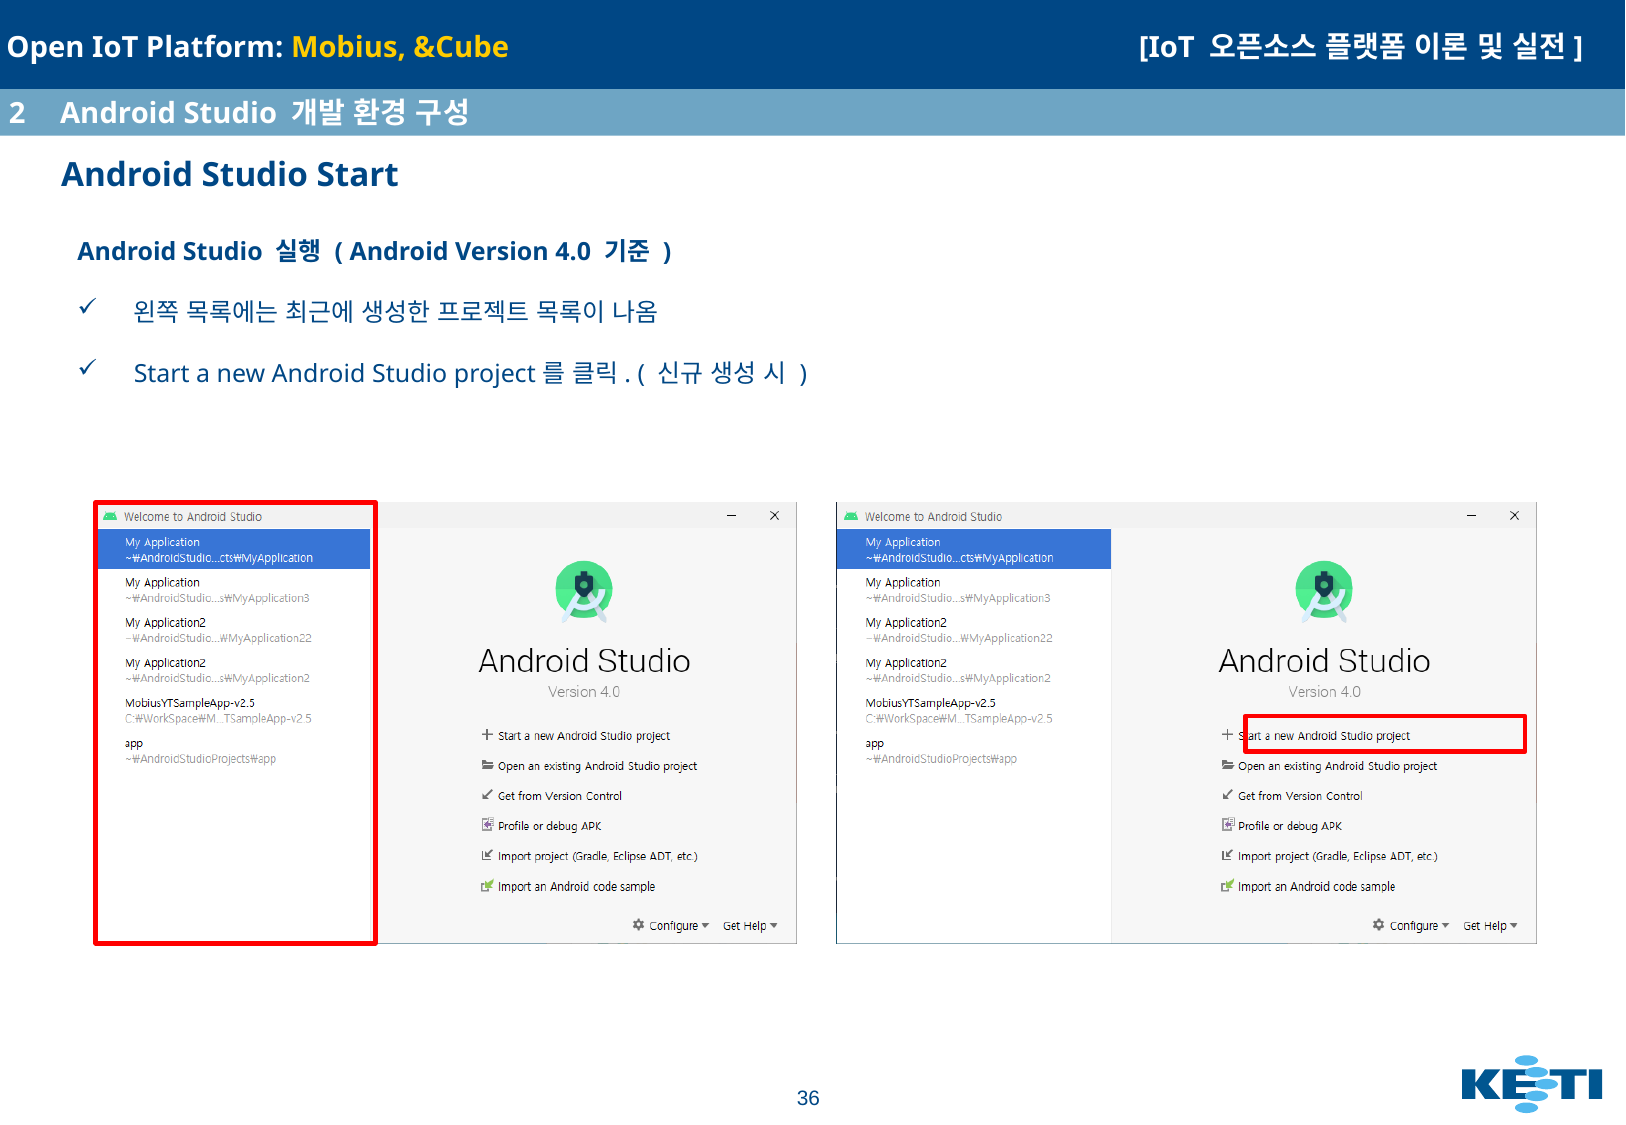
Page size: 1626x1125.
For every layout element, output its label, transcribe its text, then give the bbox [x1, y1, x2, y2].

picture [835, 501, 1537, 944]
title Android Studio Start [61, 152, 1563, 341]
list Android Studio 실행 ( Android Version 4.0 기준 ) 왼쪽 목록에는 최근에 생성한 프로젝트 목록이 나옴 Start a new Android Studio project를 클릭. ( 신규 생성 시 ) [62, 219, 1563, 1050]
picture [95, 501, 797, 944]
text_box 2 Android Studio 개발 환경 구성 [0, 94, 1575, 130]
